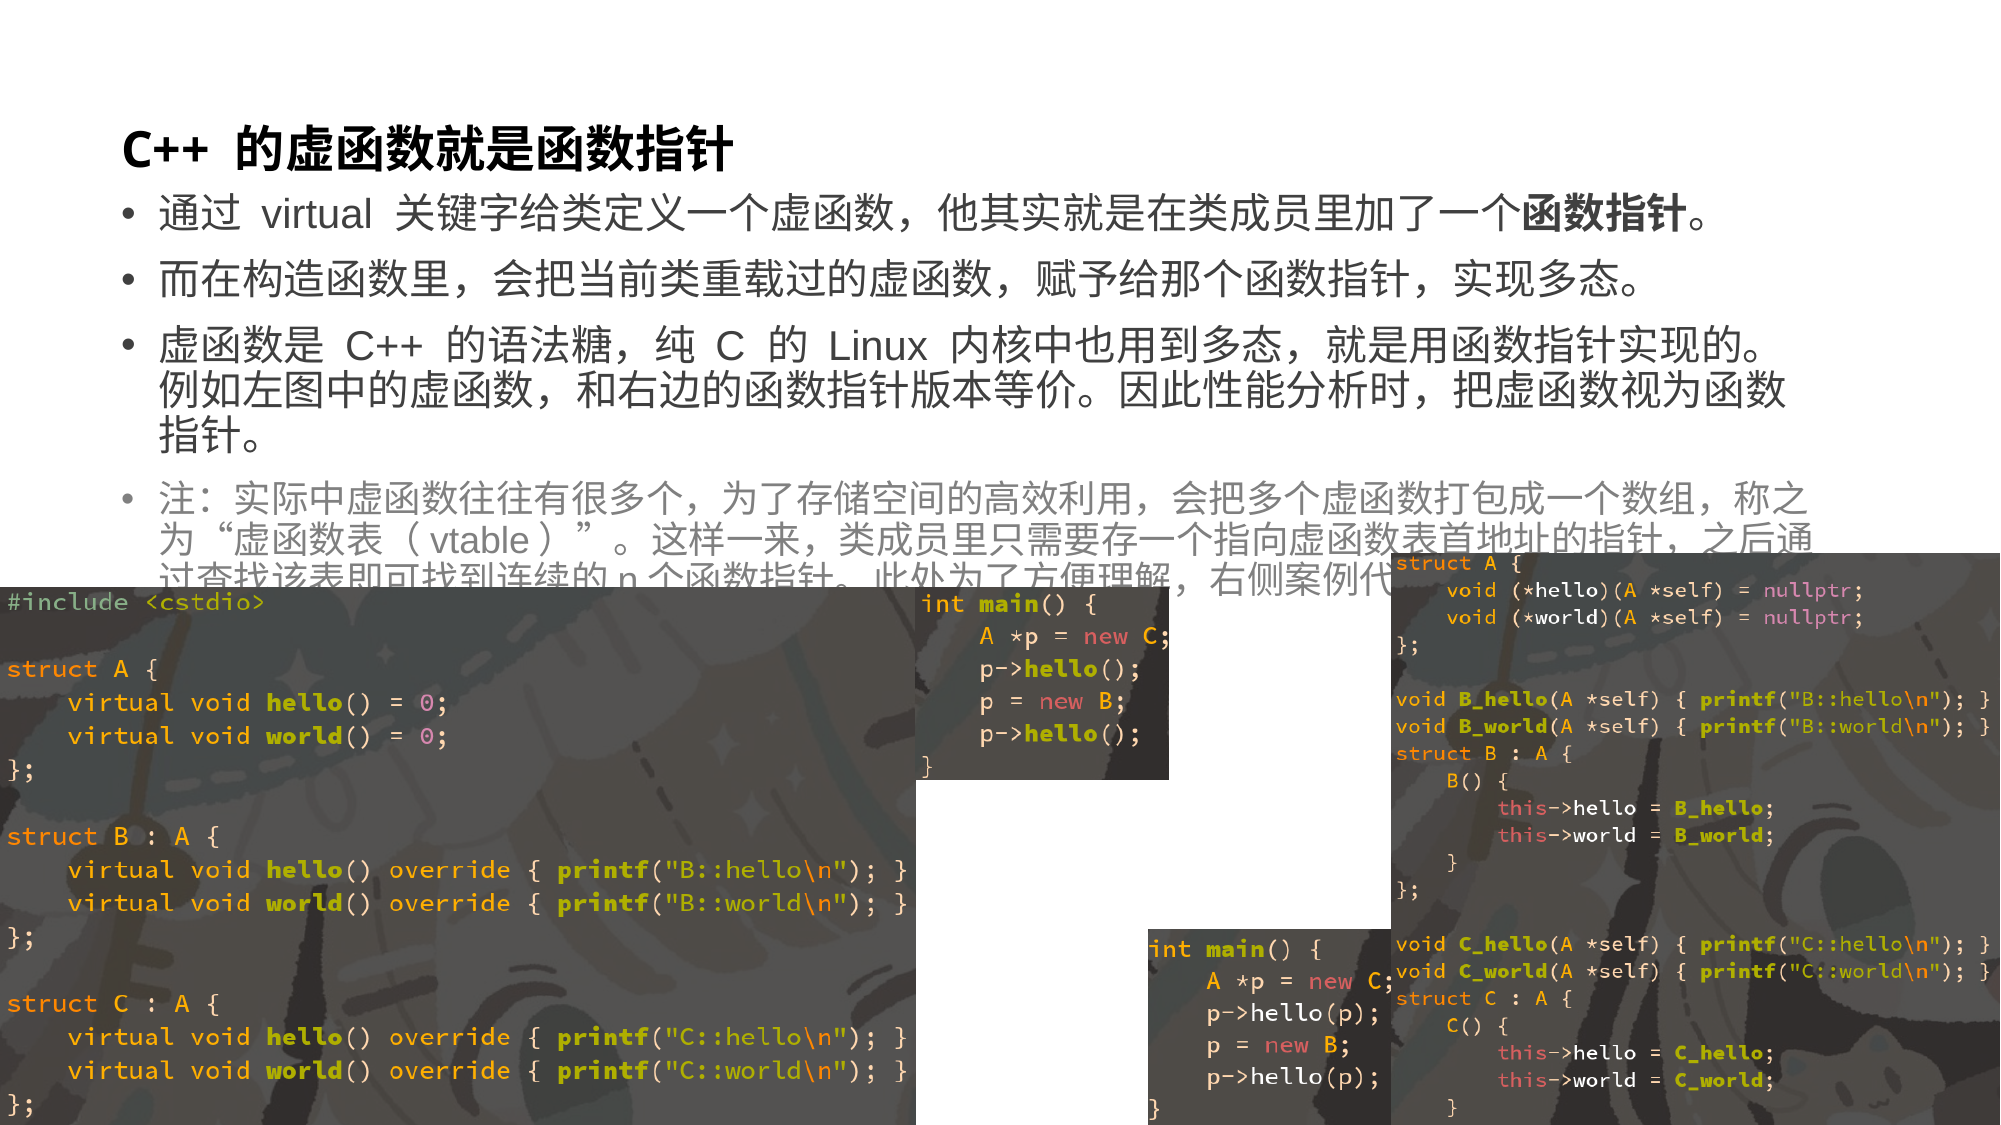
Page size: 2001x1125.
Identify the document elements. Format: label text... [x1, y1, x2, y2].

title C++ 的虚函数就是函数指针 [106, 42, 1832, 185]
list 通过 virtual 关键字给类定义一个虚函数，他其实就是在类成员里加了一个函数指针。 而在构造函数里，会把当前类重载过的虚函数，赋予给那个函数指针，实现多态。 虚函数是 C++ 的语法糖，纯 C 的 Linux 内核中也用到多态，就是用函数指针实现的。例如左图中的虚函数，和右边的函数指针版本等价。因此性能分析时，把虚函数视为函数指针。 注：实际中虚函数往往有很多个，为了存储空间的高效利用，会把多个虚函数打包成一个数组，称之为“虚函数表（vtable）”。这样一来，类成员里只需要存一个指向虚函数表首地址的指针，之后通过查找该表即可找到连续的n个函数指针。此处为了方便理解，右侧案例代码没有用虚函数表。 [106, 185, 1832, 900]
picture [1148, 553, 2000, 1125]
picture [0, 586, 1169, 1125]
